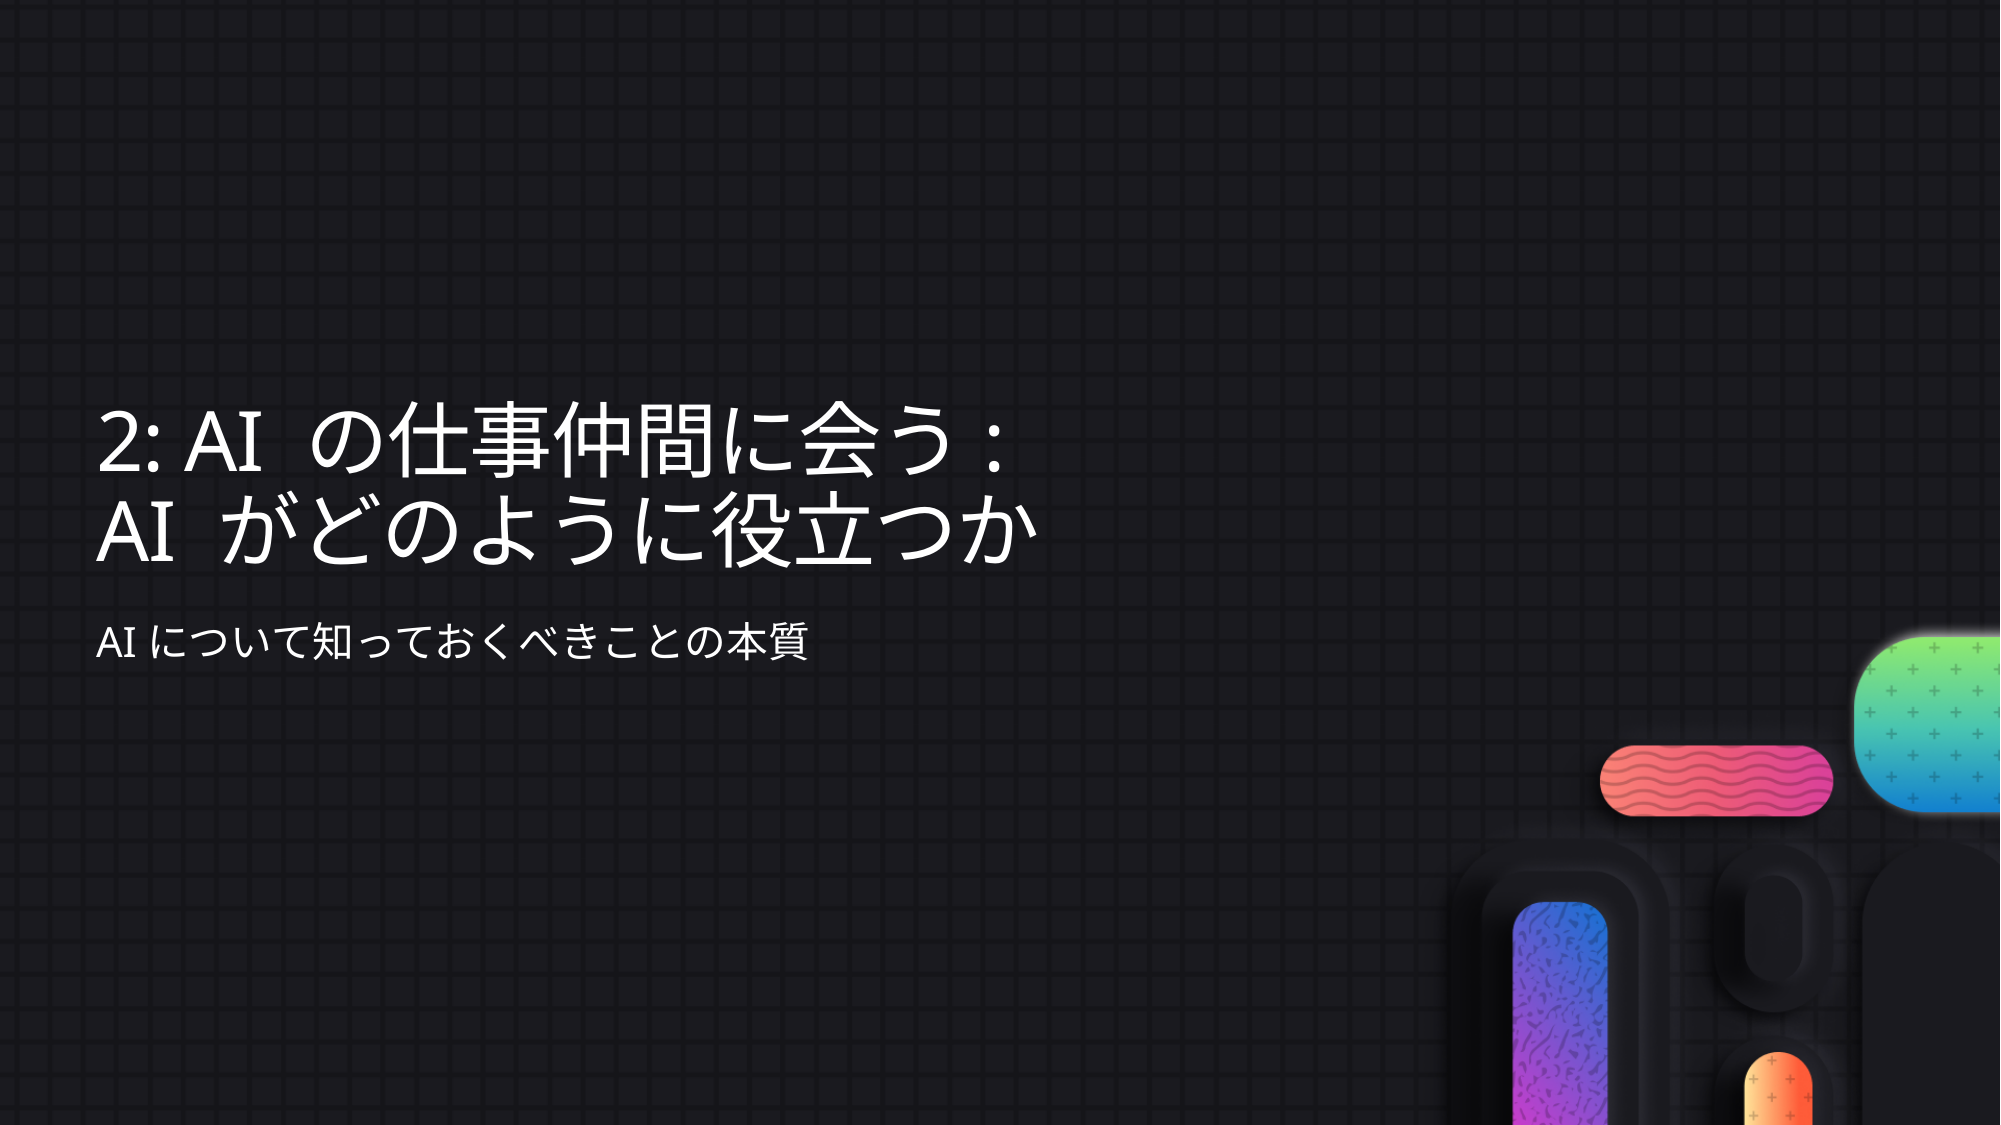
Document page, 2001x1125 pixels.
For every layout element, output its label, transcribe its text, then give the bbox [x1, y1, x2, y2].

title 2: AI の仕事仲間に会う: AI がどのように役立つか [96, 397, 1291, 580]
list AIについて知っておくべきことの本質 [96, 615, 1116, 666]
picture [0, 0, 2000, 1125]
